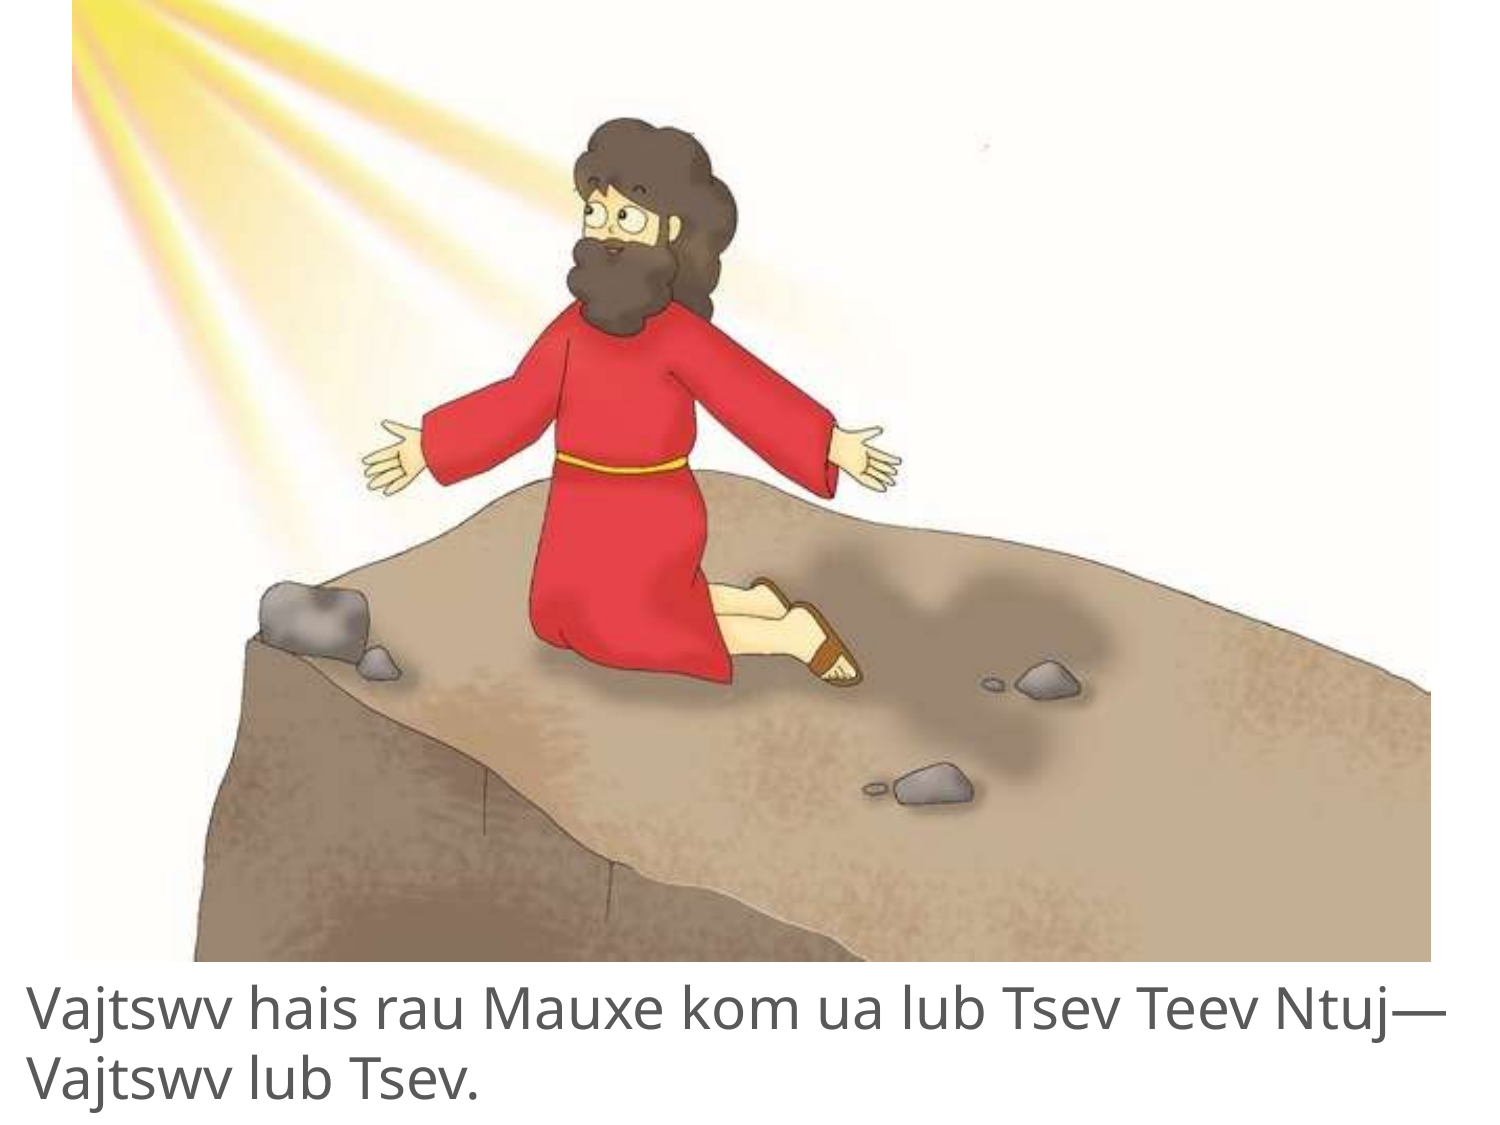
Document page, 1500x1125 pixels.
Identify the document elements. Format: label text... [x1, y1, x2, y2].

picture [72, 0, 1431, 963]
text_box Vajtswv hais rau Mauxe kom ua lub Tsev Teev Ntuj—Vajtswv lub Tsev. [11, 964, 1483, 1119]
